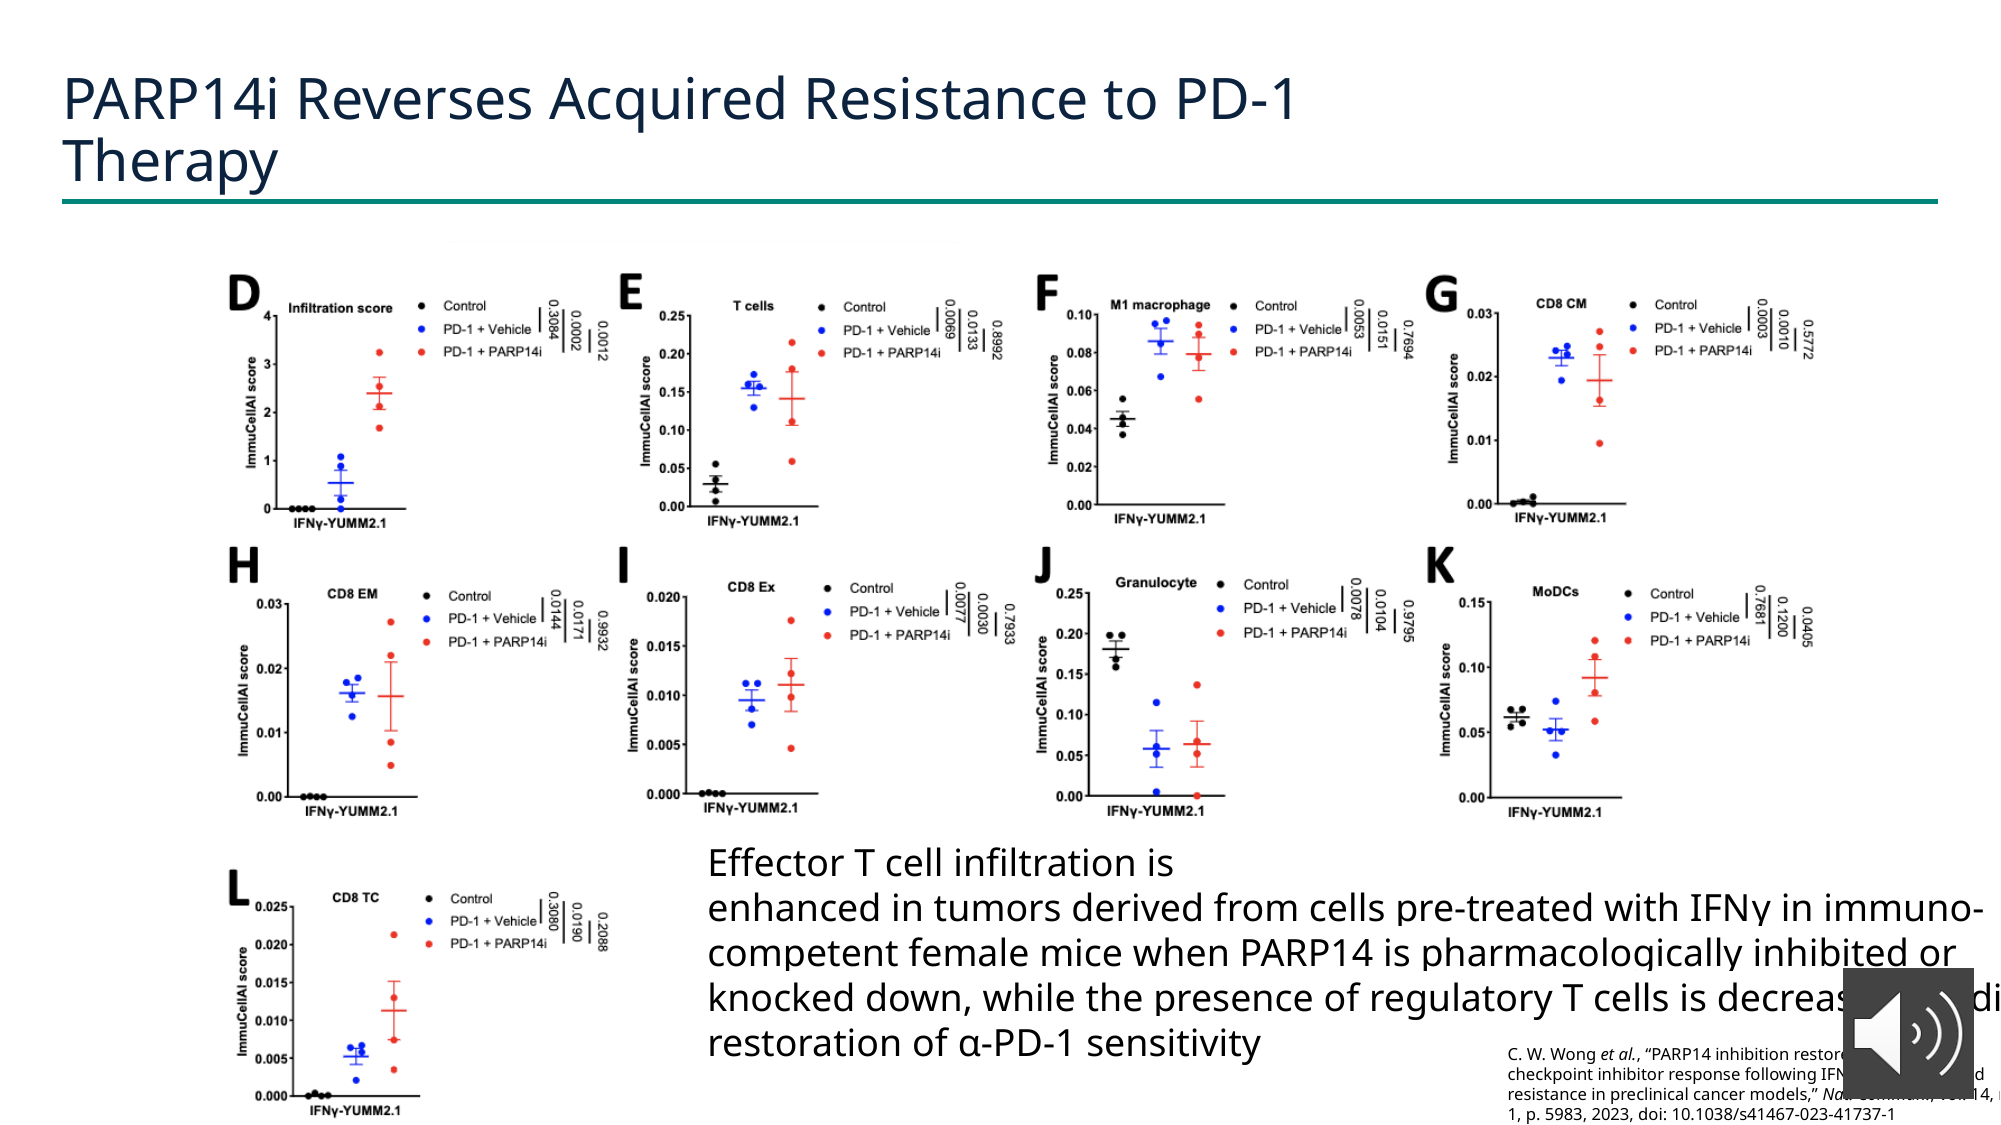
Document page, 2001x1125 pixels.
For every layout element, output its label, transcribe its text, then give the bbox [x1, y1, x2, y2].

picture [1841, 966, 1975, 1100]
picture [204, 241, 1825, 1125]
text_box C. W. Wong et al., “PARP14 inhibition restores PD-1 immune checkpoint inhibitor response following IFNγ-driven acquired resistance in preclinical cancer models,” Nat. Commun., vol. 14, no. 1, p. 5983, 2023, doi: 10.1038/s41467-023-41737-1 [1825, 1044, 2000, 1125]
text_box Effector T cell infiltration is enhanced in tumors derived from cells pre-treated with IFNγ in immuno- competent female mice when PARP14 is pharmacologically inhibited or knocked down, while the presence of regulatory T cells is decreased, leading to restoration of α-PD-1 sensitivity [1825, 838, 1938, 989]
title PARP14i Reverses Acquired Resistance to PD-1 Therapy [62, 62, 1484, 202]
